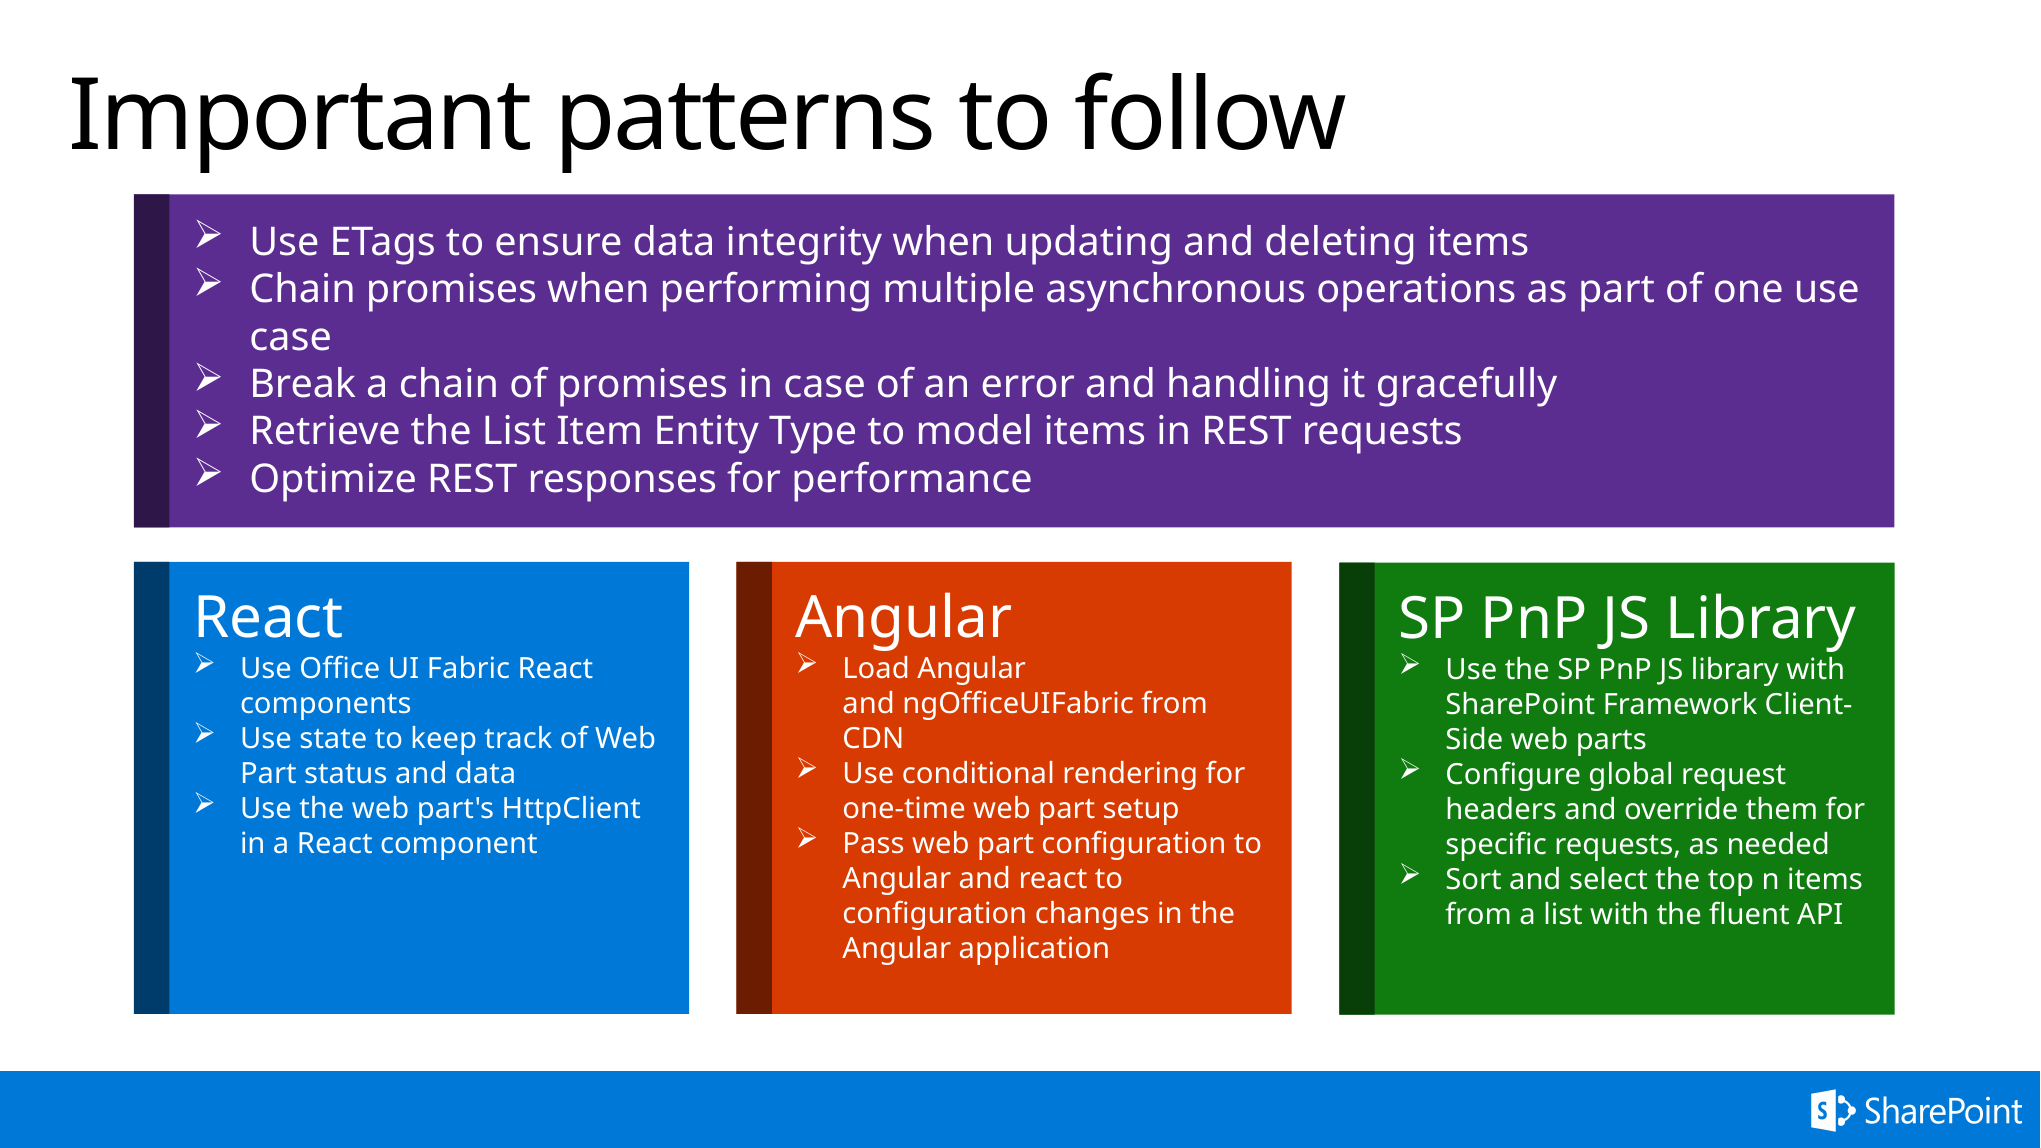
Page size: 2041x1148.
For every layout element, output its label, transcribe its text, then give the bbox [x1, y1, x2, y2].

picture [1793, 1071, 2040, 1148]
title Important patterns to follow [45, 48, 1996, 199]
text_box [133, 561, 690, 1015]
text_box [133, 194, 1895, 528]
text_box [736, 561, 1292, 1015]
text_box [1339, 562, 1895, 1015]
